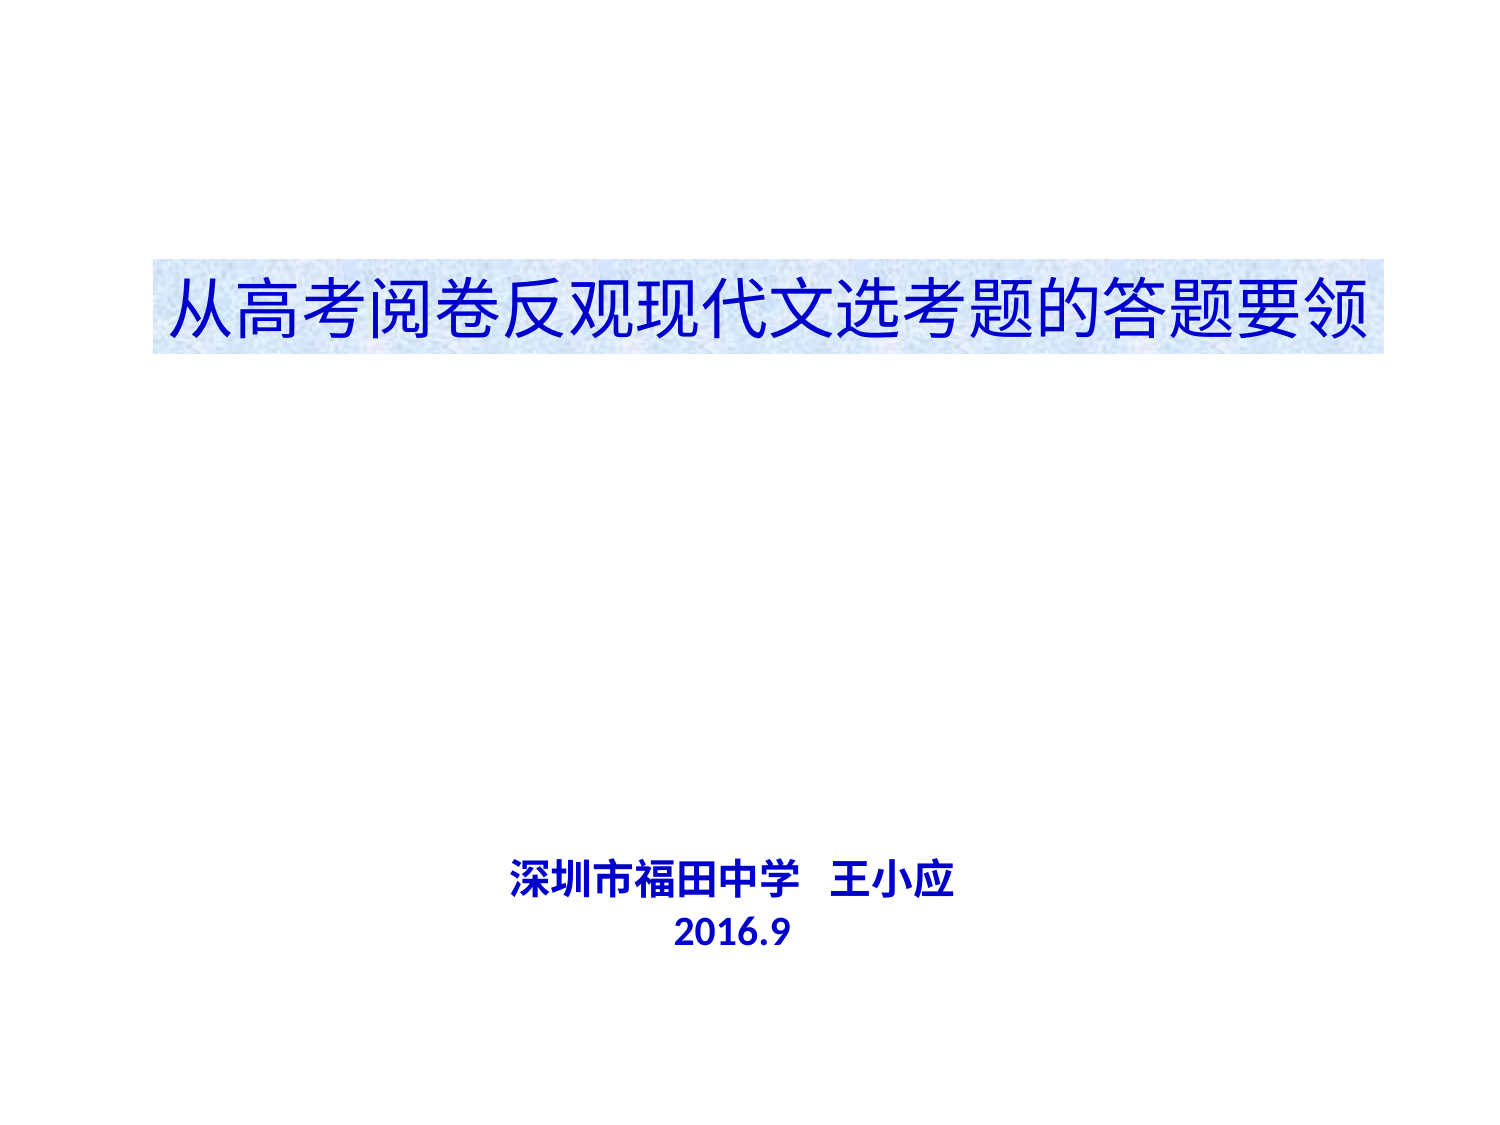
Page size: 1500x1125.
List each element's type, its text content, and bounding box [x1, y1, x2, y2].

text_box 深圳市福田中学 王小应 2016.9 [324, 845, 1140, 961]
text_box 从高考阅卷反观现代文选考题的答题要领 [152, 259, 1385, 354]
